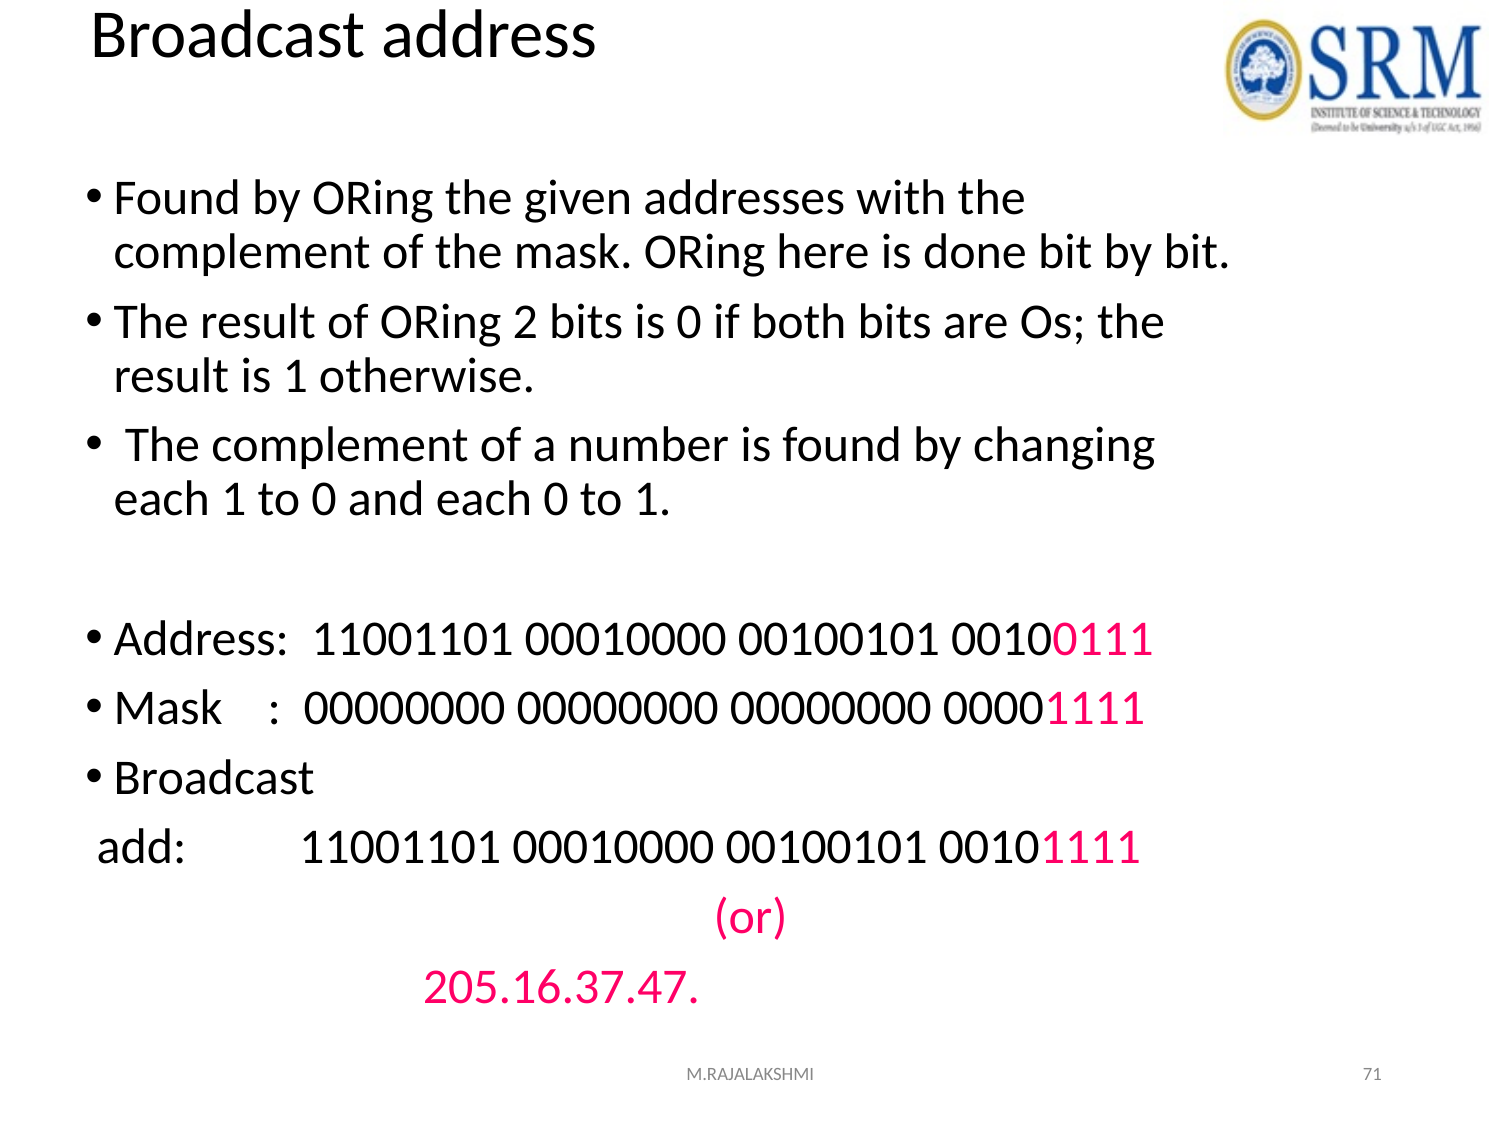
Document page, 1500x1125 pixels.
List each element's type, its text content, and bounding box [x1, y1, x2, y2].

slide_number ‹#› [1059, 1042, 1397, 1103]
footer M.RAJALAKSHMI [496, 1042, 1004, 1103]
title Broadcast address [75, 0, 1263, 129]
list Found by ORing the given addresses with the complement of the mask. ORing here is done bit by bit. The result of ORing 2 bits is 0 if both bits are Os; the result is 1 otherwise. The complement of a number is found by changing each 1 to 0 and each 0 to 1. Address: 11001101 00010000 00100101 00100111 Mask : 00000000 00000000 00000000 00001111 Broadcast add: 11001101 00010000 00100101 00101111 (or) 205.16.37.47. [70, 164, 1258, 959]
picture [1223, 0, 1489, 149]
